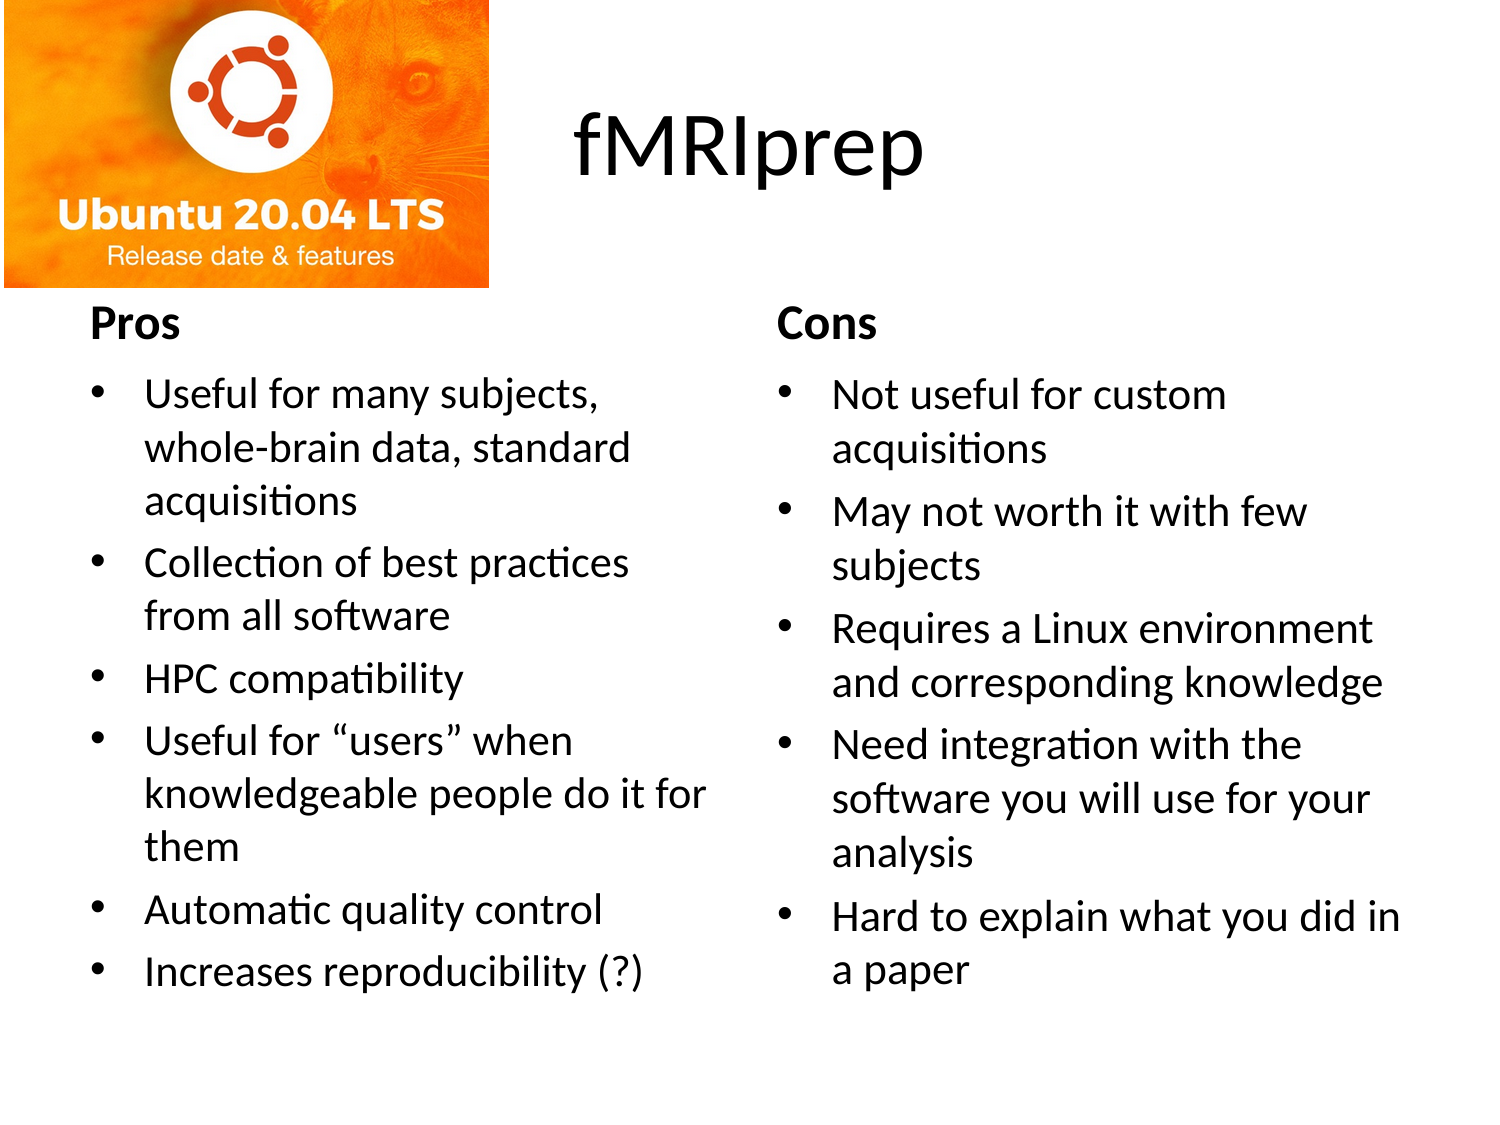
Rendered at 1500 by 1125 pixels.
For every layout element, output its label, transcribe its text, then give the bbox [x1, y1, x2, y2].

title fMRIprep [493, 45, 1425, 233]
list Cons [761, 251, 1425, 356]
list Useful for many subjects, whole-brain data, standard acquisitions Collection of best practices from all software HPC compatibility Useful for “users” when knowledgeable people do it for them Automatic quality control Increases reproducibility (?) [75, 356, 738, 1005]
list Pros [75, 251, 738, 356]
picture [4, 0, 490, 289]
list Not useful for custom acquisitions May not worth it with few subjects Requires a Linux environment and corresponding knowledge Need integration with the software you will use for your analysis Hard to explain what you did in a paper [761, 356, 1425, 1005]
